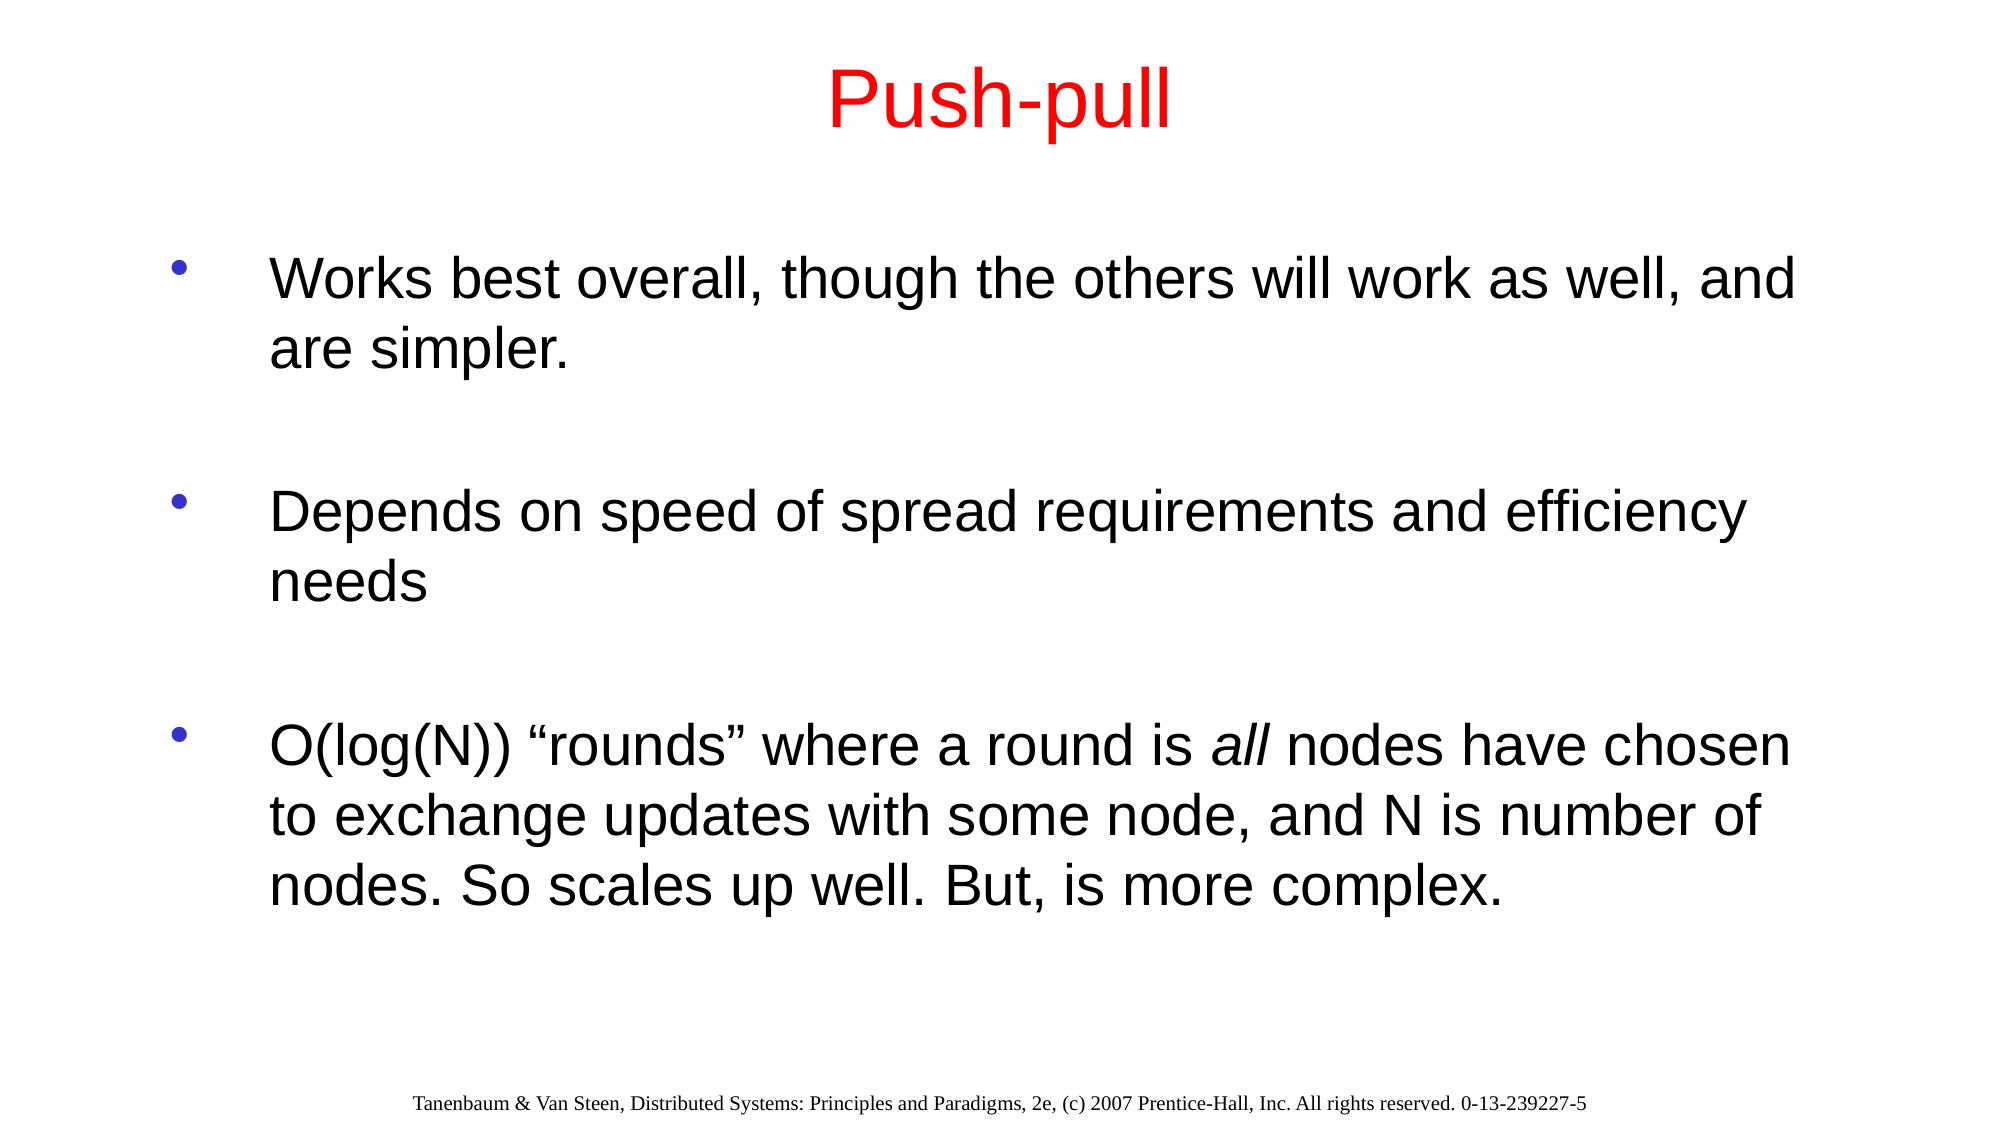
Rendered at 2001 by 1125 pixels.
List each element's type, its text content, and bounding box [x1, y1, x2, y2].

list Works best overall, though the others will work as well, and are simpler. Depends on speed of spread requirements and efficiency needs O(log(N)) “rounds” where a round is all nodes have chosen to exchange updates with some node, and N is number of nodes. So scales up well. But, is more complex. [154, 232, 1826, 923]
footer Tanenbaum & Van Steen, Distributed Systems: Principles and Paradigms, 2e, (c) 2007 Prentice-Hall, Inc. All rights reserved. 0-13-239227-5 [0, 1082, 2000, 1111]
title Push-pull [0, 0, 2000, 188]
